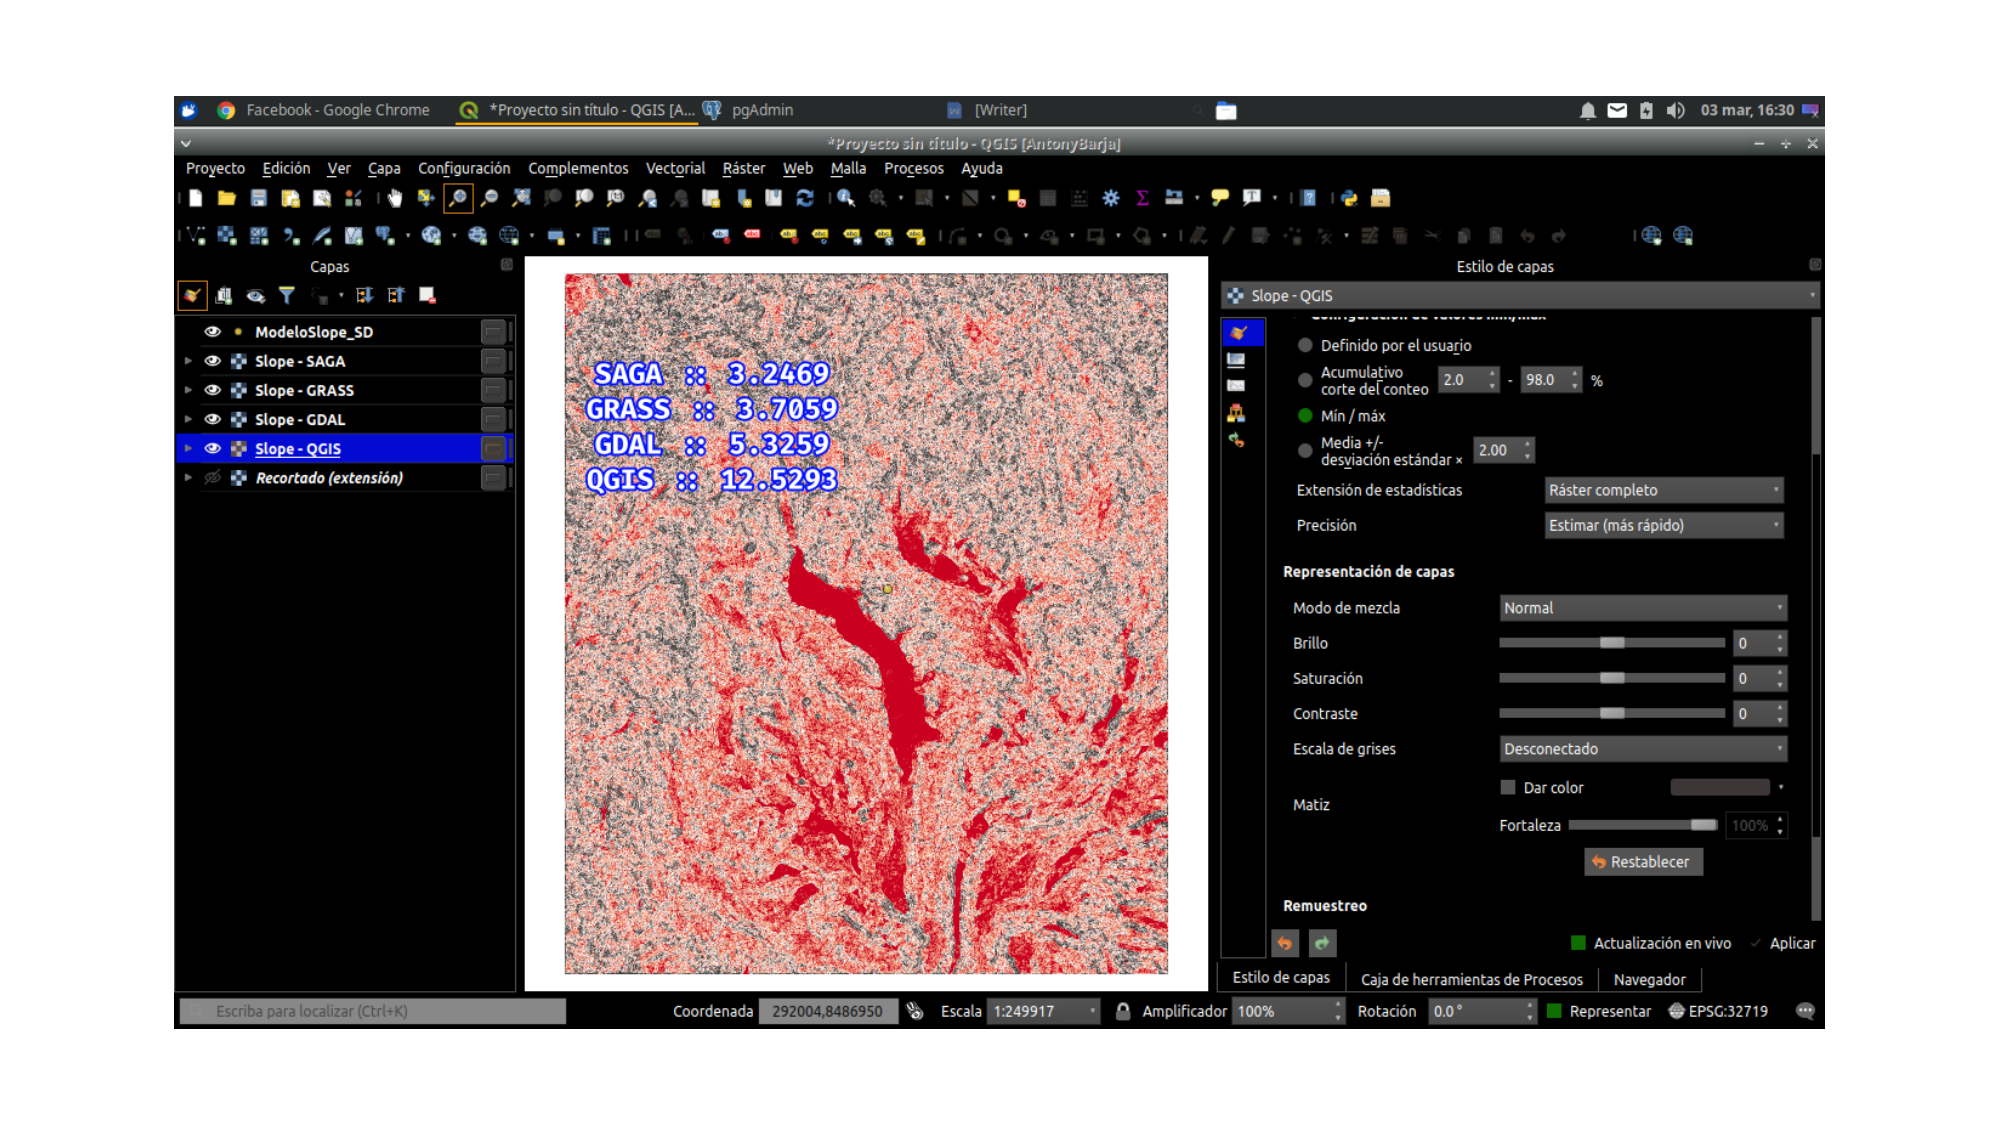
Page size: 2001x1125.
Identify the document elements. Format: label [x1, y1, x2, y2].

picture [174, 96, 1825, 1029]
